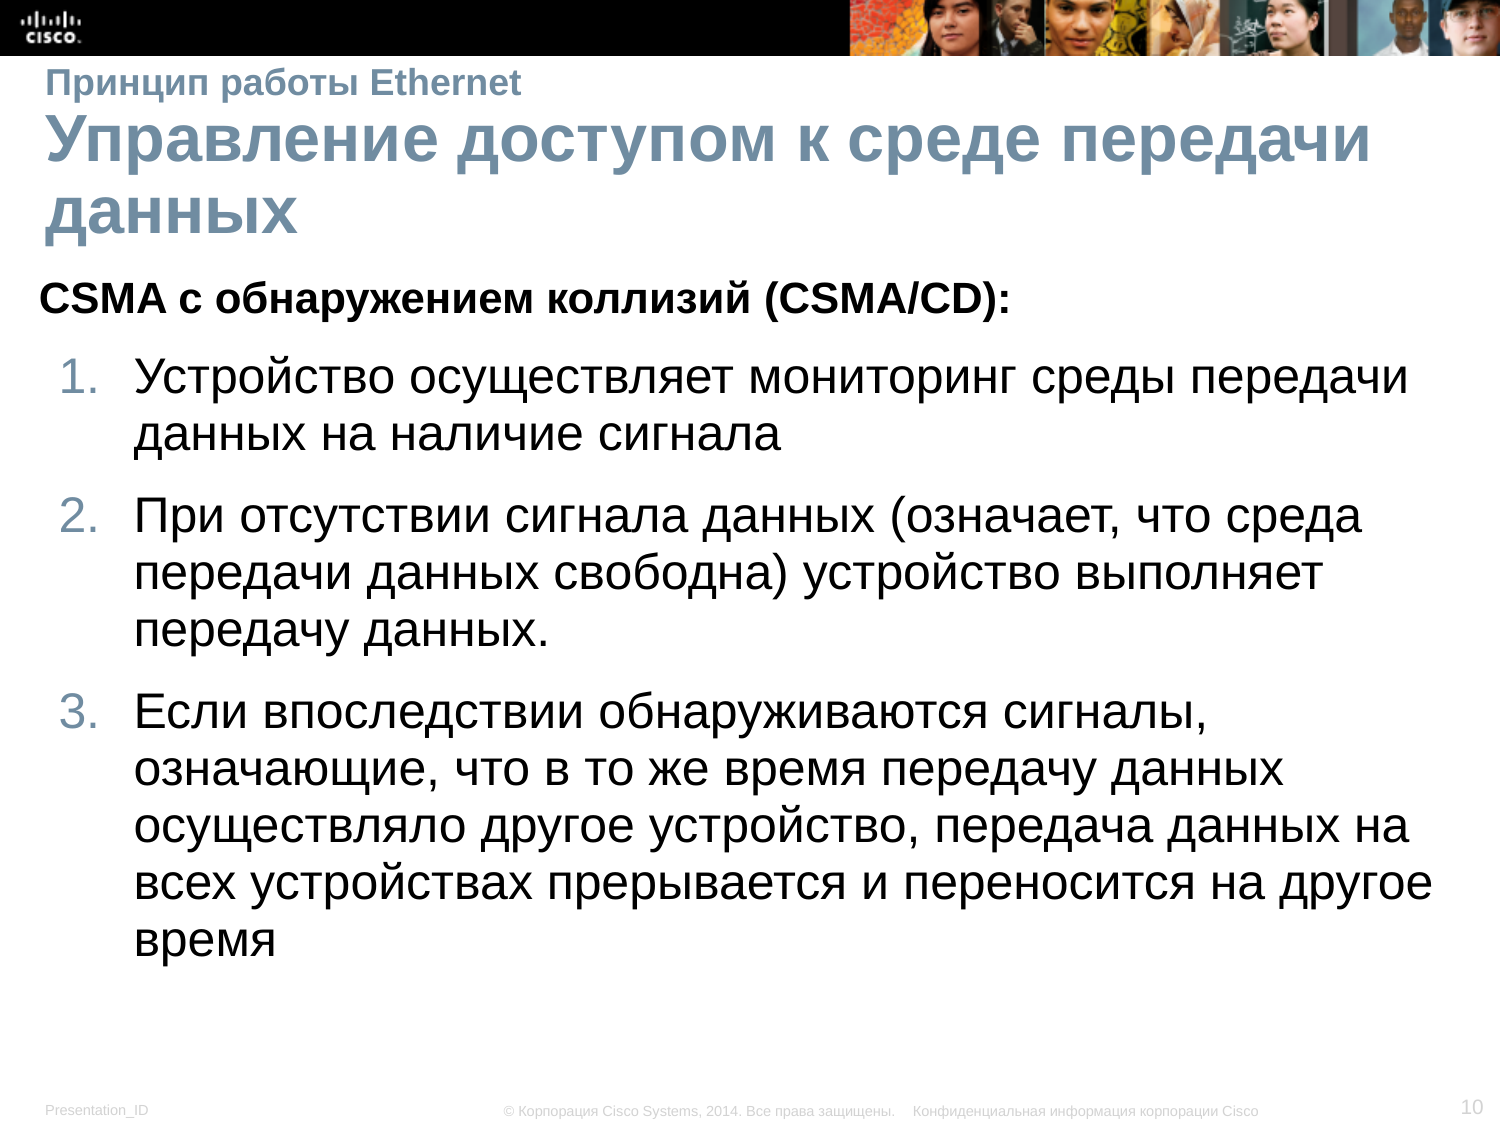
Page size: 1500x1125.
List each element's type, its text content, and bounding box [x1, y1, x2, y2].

list CSMA с обнаружением коллизий (CSMA/CD): Устройство осуществляет мониторинг среды передачи данных на наличие сигнала При отсутствии сигнала данных (означает, что среда передачи данных свободна) устройство выполняет передачу данных. Если впоследствии обнаруживаются сигналы, означающие, что в то же время передачу данных осуществляло другое устройство, передача данных на всех устройствах прерывается и переносится на другое время [25, 266, 1500, 1102]
title Принцип работы Ethernet Управление доступом к среде передачи данных [31, 117, 1471, 255]
picture [0, 0, 1500, 56]
